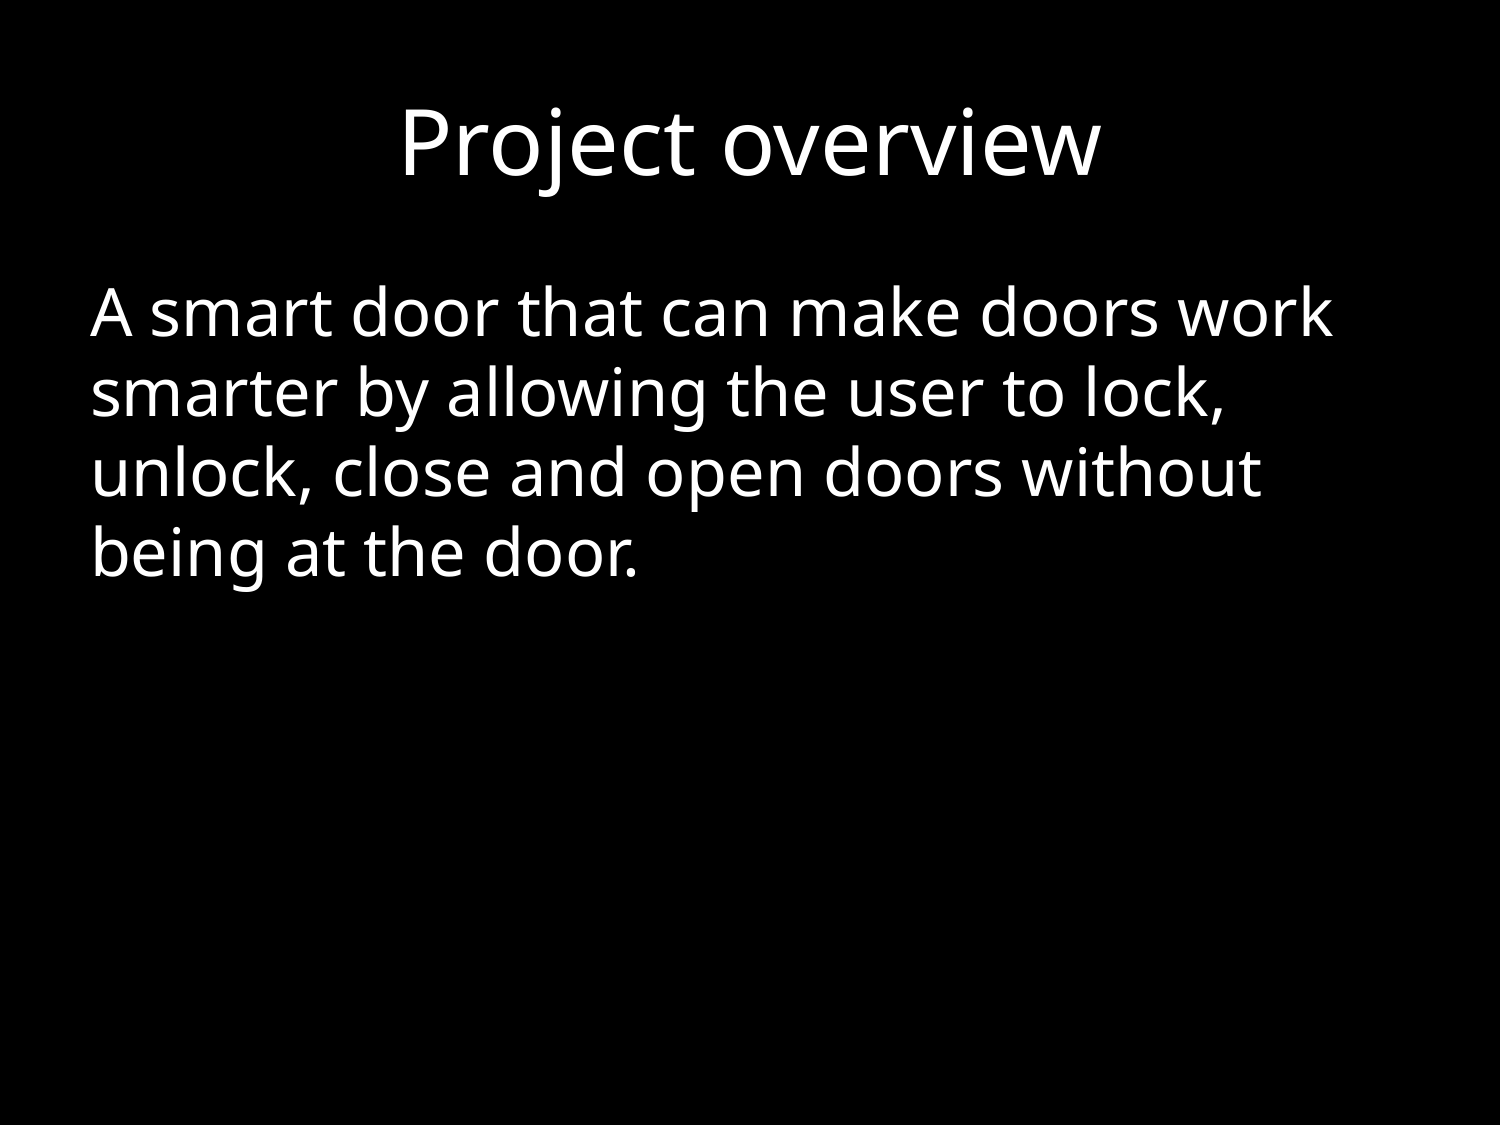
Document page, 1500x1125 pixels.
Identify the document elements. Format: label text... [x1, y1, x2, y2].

list A smart door that can make doors work smarter by allowing the user to lock, unlock, close and open doors without being at the door. [75, 262, 1425, 1005]
title Project overview [75, 45, 1425, 233]
